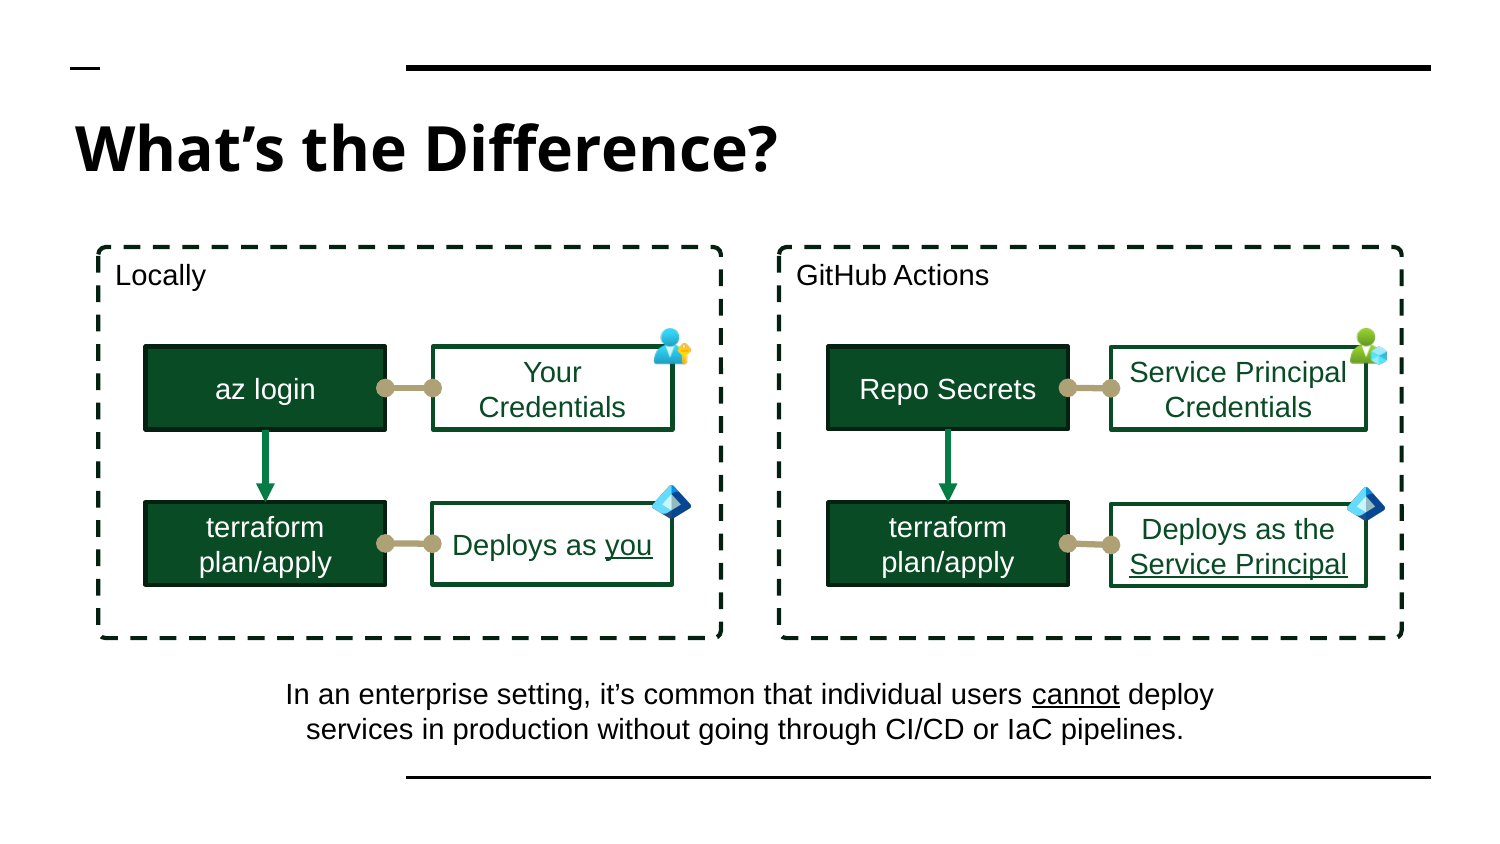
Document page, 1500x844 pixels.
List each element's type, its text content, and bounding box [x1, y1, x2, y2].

text_box terraform plan/apply [143, 500, 387, 587]
text_box Deploys as you [430, 501, 674, 587]
text_box Locally [96, 244, 724, 641]
text_box In an enterprise setting, it’s common that individual users cannot deploy services in production without going through CI/CD or IaC pipelines. [233, 667, 1267, 753]
title What’s the Difference? [60, 94, 1431, 199]
text_box Service Principal Credentials [1109, 345, 1368, 432]
picture [1346, 484, 1385, 523]
picture [653, 327, 692, 366]
text_box Repo Secrets [826, 344, 1070, 431]
text_box Your Credentials [431, 344, 675, 432]
picture [1349, 327, 1388, 366]
text_box terraform plan/apply [826, 500, 1070, 587]
picture [652, 483, 691, 522]
text_box az login [143, 344, 387, 432]
text_box Deploys as the Service Principal [1109, 502, 1368, 588]
text_box GitHub Actions [776, 244, 1404, 641]
